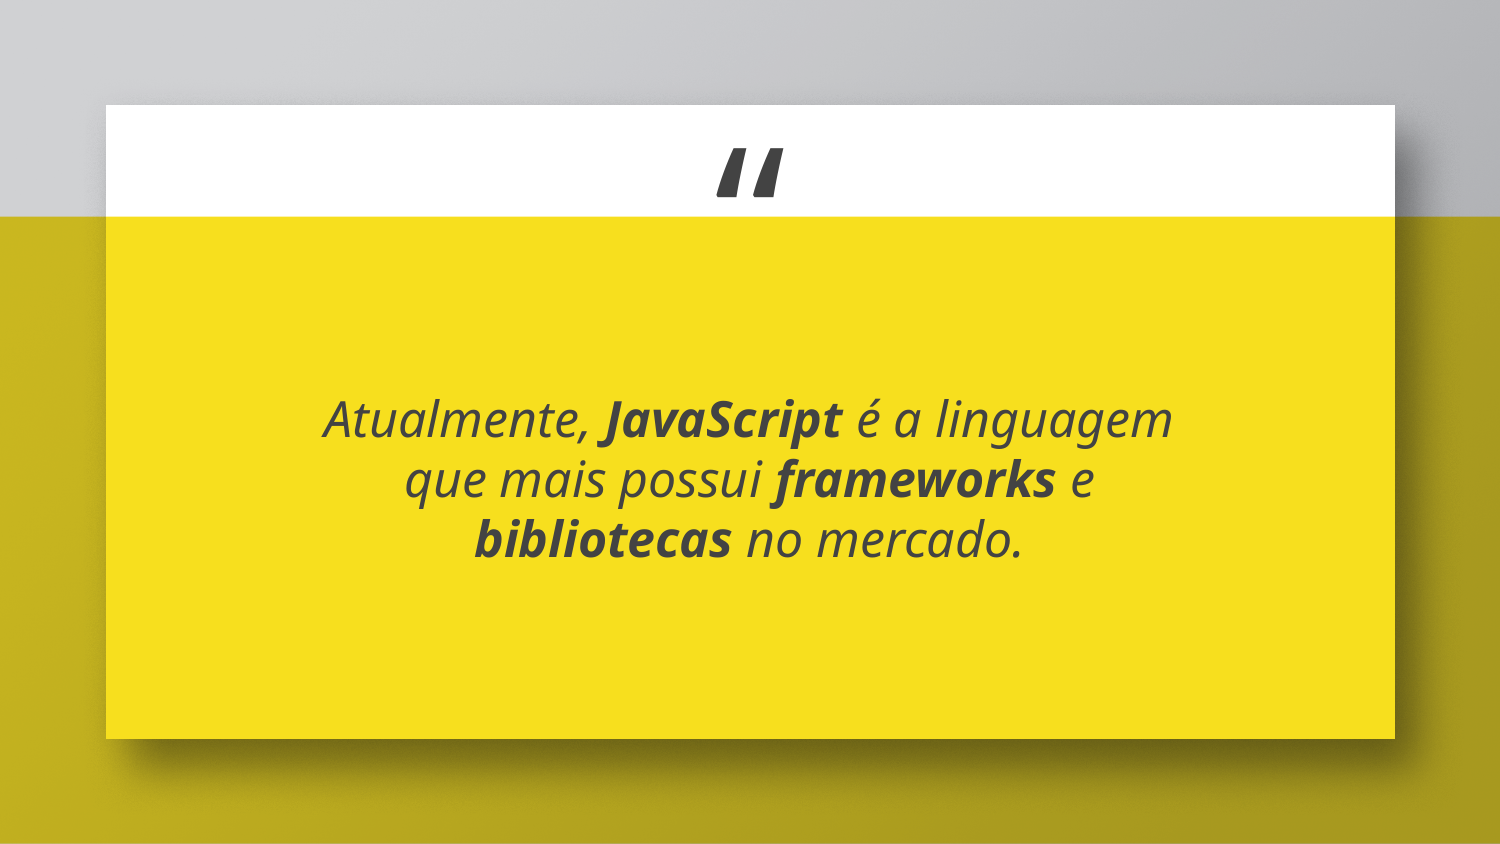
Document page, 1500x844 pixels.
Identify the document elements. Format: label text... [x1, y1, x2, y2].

list Atualmente, JavaScript é a linguagem que mais possui frameworks e bibliotecas no mercado. [262, 216, 1238, 738]
picture [0, 0, 1500, 844]
